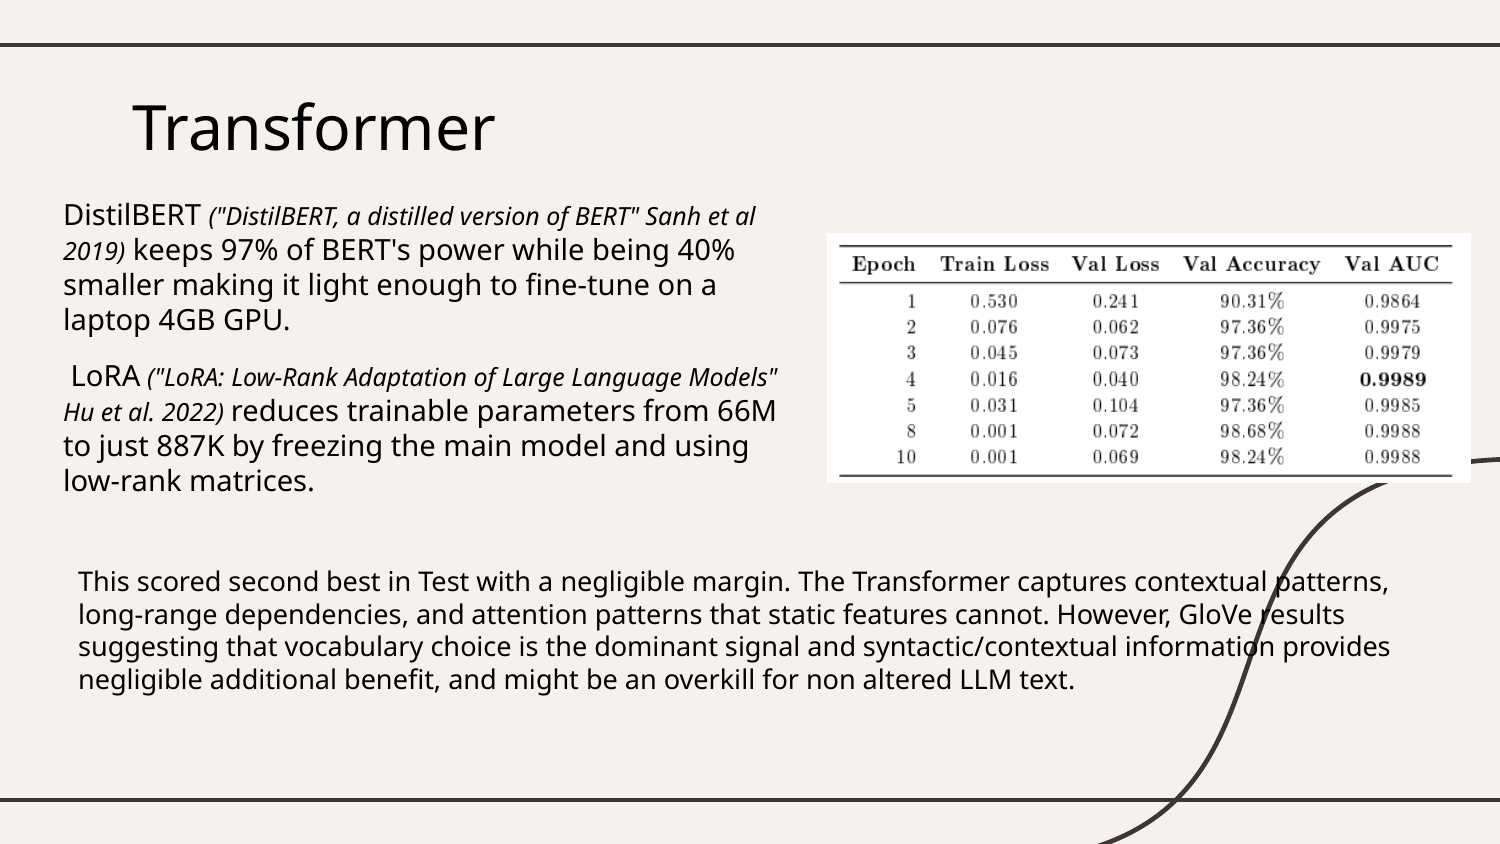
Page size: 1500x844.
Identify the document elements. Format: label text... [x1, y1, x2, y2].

picture [827, 233, 1471, 484]
subtitle DistilBERT ("DistilBERT, a distilled version of BERT" Sanh et al 2019) keeps 97% of BERT's power while being 40% smaller making it light enough to fine-tune on a laptop 4GB GPU. LoRA ("LoRA: Low-Rank Adaptation of Large Language Models" Hu et al. 2022) reduces trainable parameters from 66M to just 887K by freezing the main model and using low-rank matrices. [48, 181, 816, 417]
title Transformer [116, 72, 1049, 167]
subtitle This scored second best in Test with a negligible margin. The Transformer captures contextual patterns, long-range dependencies, and attention patterns that static features cannot. However, GloVe results suggesting that vocabulary choice is the dominant signal and syntactic/contextual information provides negligible additional benefit, and might be an overkill for non altered LLM text. [63, 549, 1463, 746]
